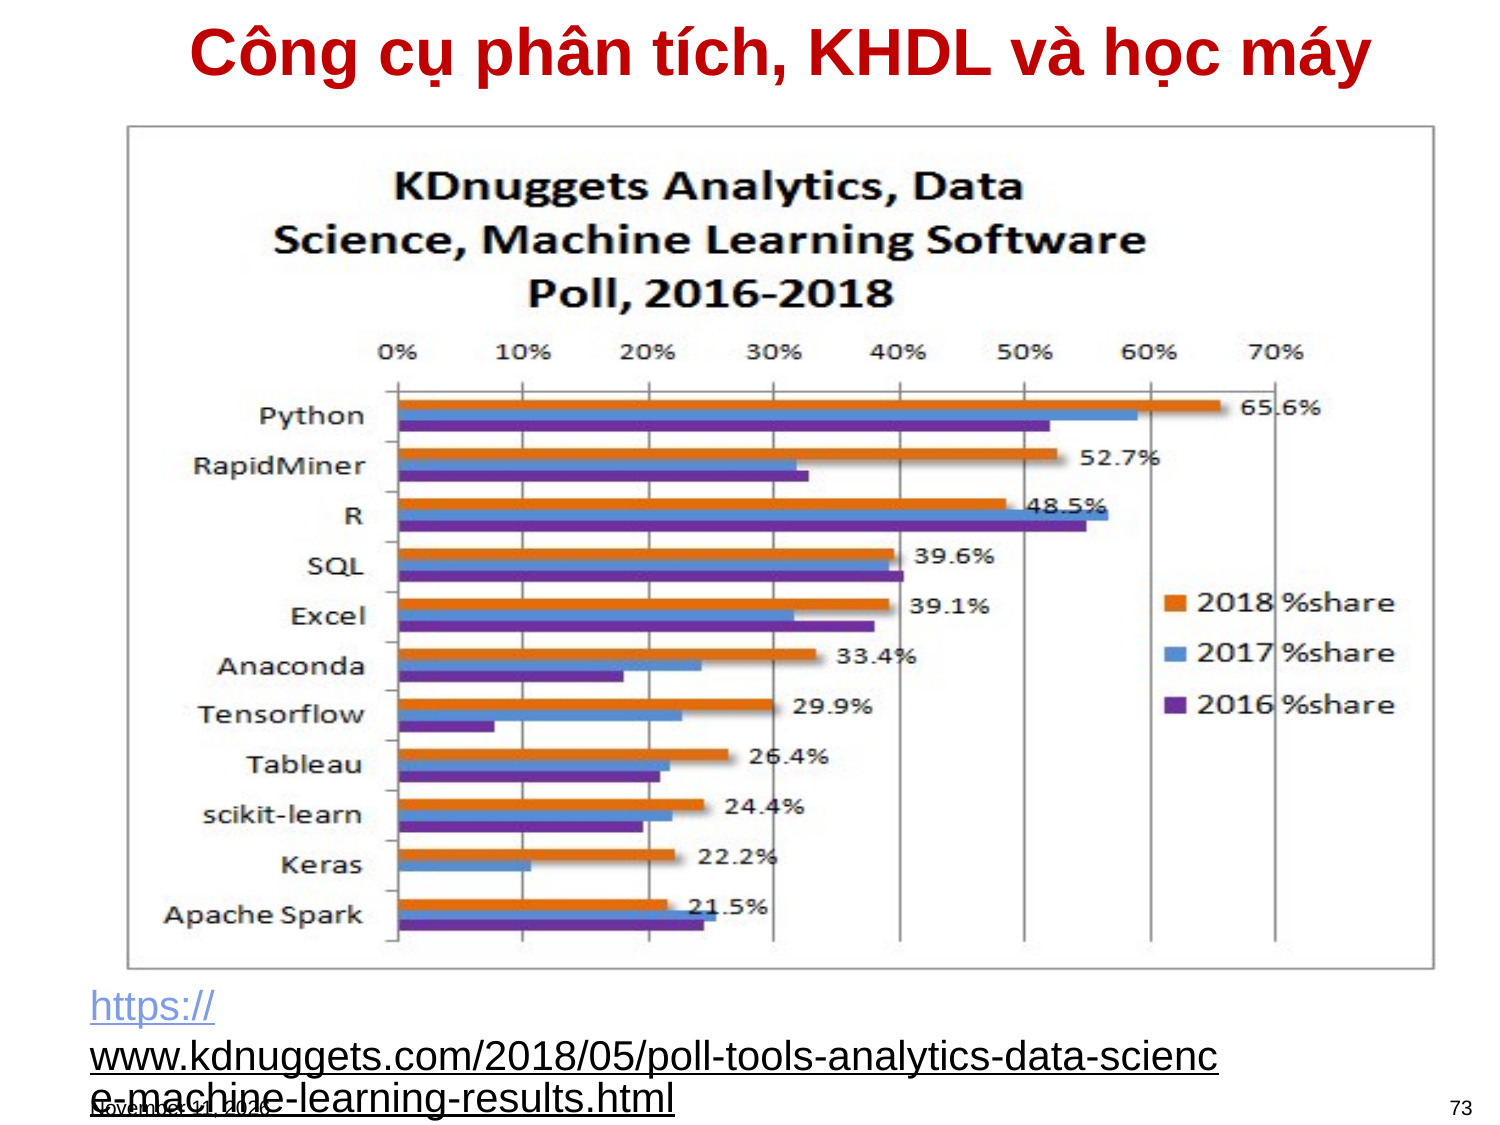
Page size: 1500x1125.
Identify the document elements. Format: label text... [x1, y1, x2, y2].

title Công cụ phân tích, KHDL và học máy [174, 0, 1400, 97]
slide_number 73 [1238, 1087, 1488, 1125]
picture [124, 124, 1438, 972]
text_box https://www.kdnuggets.com/2018/05/poll-tools-analytics-data-science-machine-learning-results.html [75, 971, 1238, 1125]
